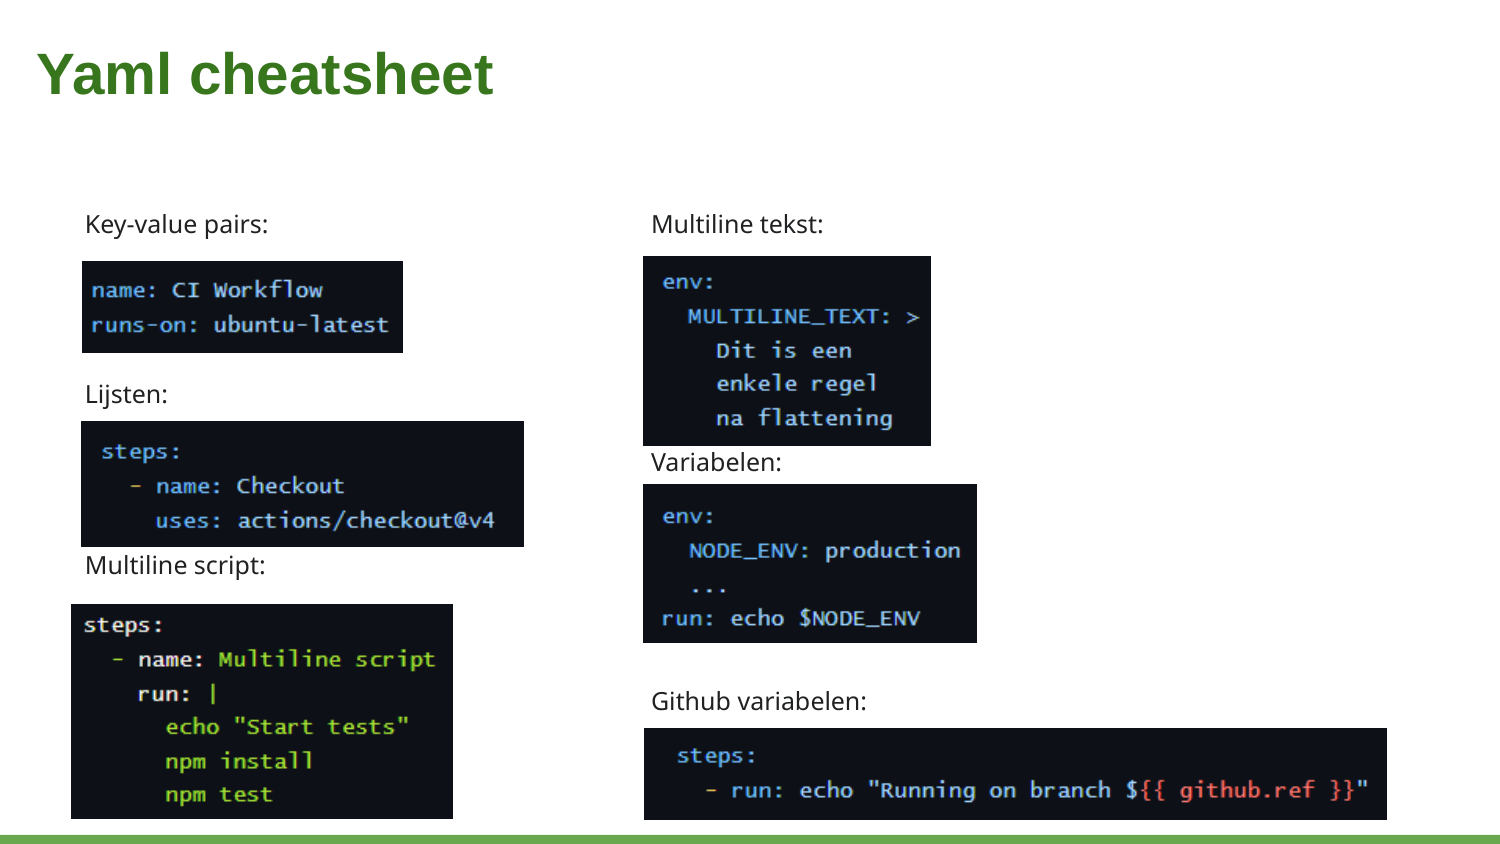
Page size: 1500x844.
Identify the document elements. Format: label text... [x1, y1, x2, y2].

picture [643, 728, 1387, 820]
picture [70, 604, 453, 820]
list Key-value pairs: Lijsten: Multiline script: [51, 189, 475, 750]
text_box Multiline tekst: Variabelen: Github variabelen: [617, 189, 1041, 750]
picture [643, 256, 932, 446]
picture [81, 261, 403, 353]
picture [643, 484, 977, 643]
title Yaml cheatsheet [21, 21, 1420, 116]
picture [81, 421, 524, 547]
